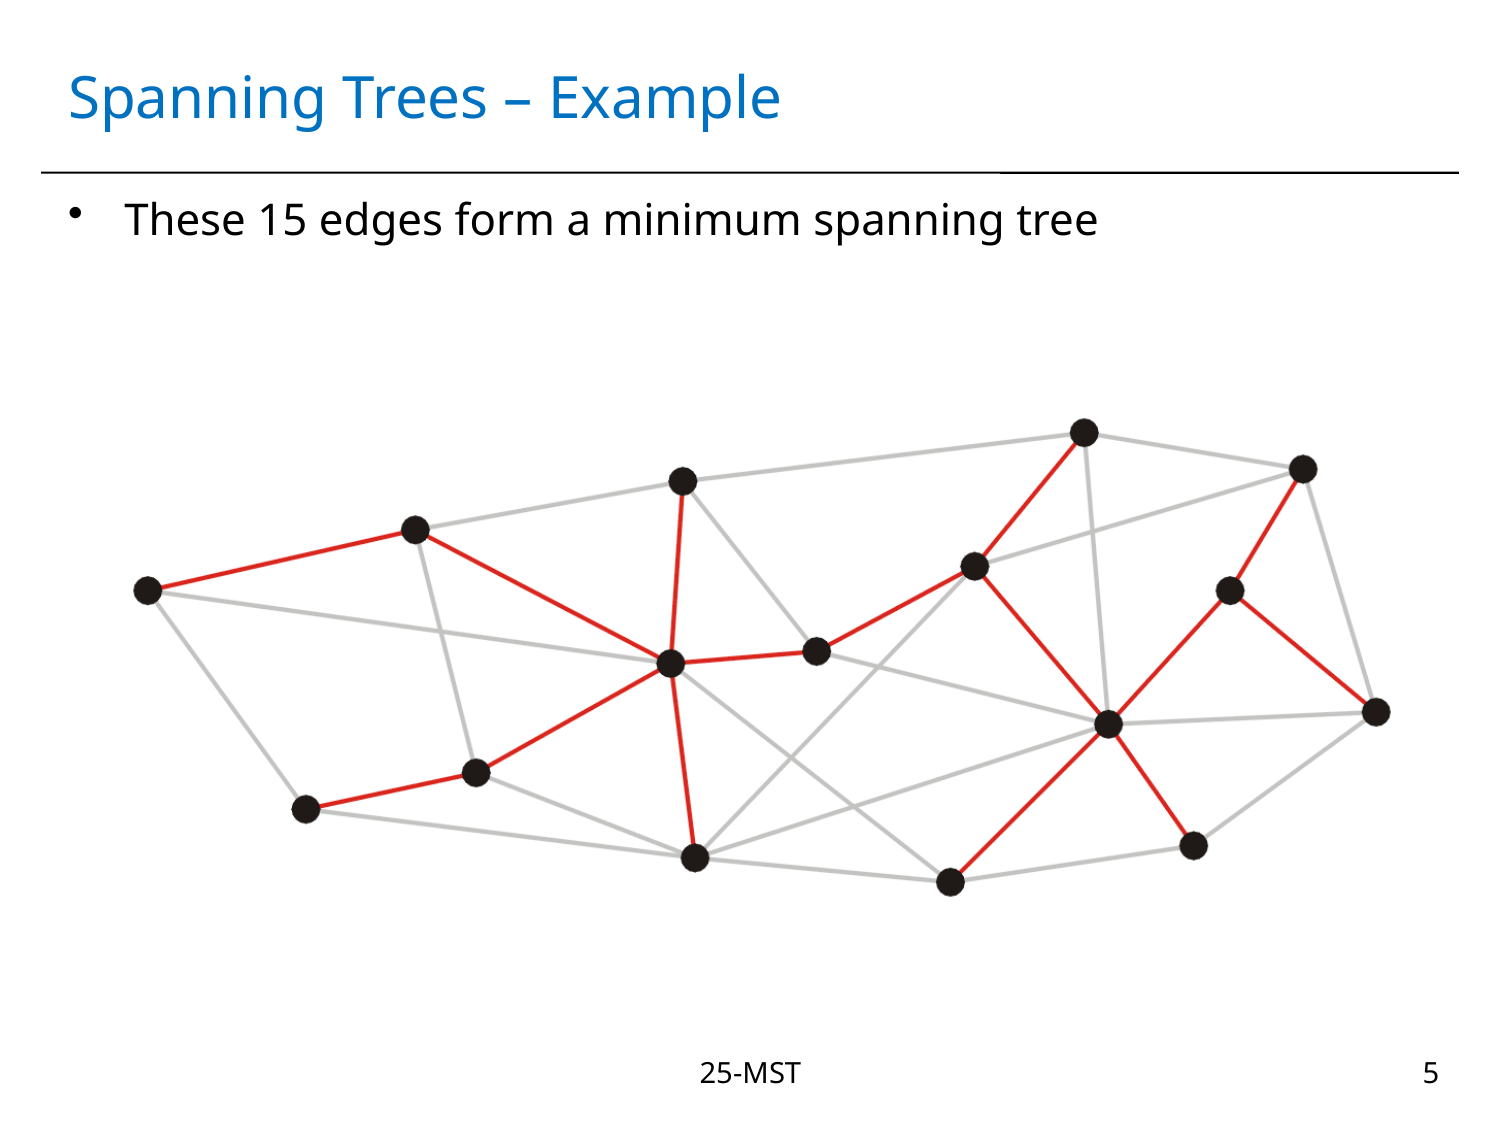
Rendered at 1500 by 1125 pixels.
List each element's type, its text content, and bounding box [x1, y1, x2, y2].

slide_number 5 [1104, 1046, 1455, 1125]
picture [123, 408, 1401, 908]
title Spanning Trees – Example [52, 30, 1448, 159]
footer 25-MST [502, 1046, 999, 1125]
list These 15 edges form a minimum spanning tree [52, 184, 1448, 1024]
